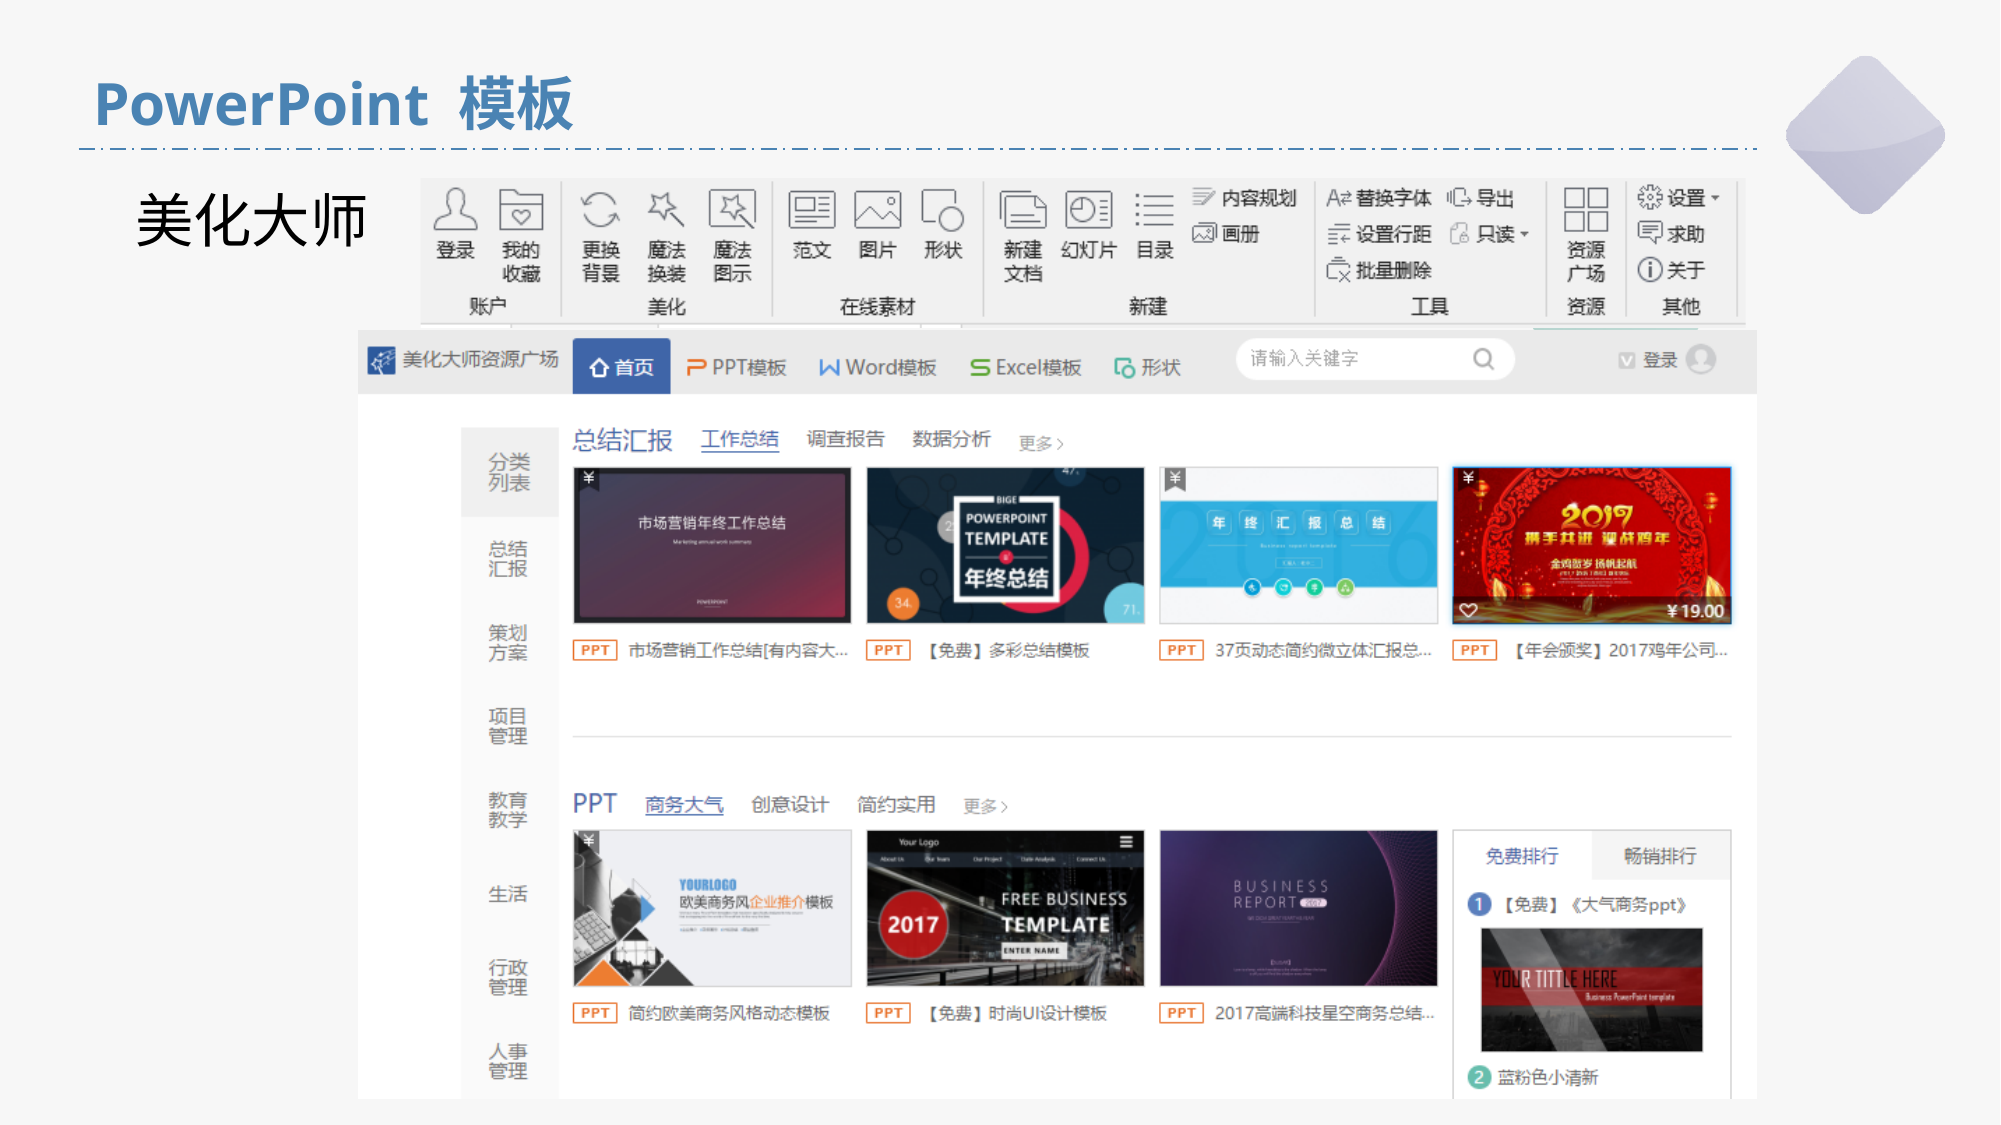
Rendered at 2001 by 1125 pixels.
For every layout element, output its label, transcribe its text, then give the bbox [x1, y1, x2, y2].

picture [1780, 49, 1951, 220]
text_box 美化大师 [120, 176, 1220, 262]
text_box PowerPoint 模板 [78, 60, 764, 145]
picture [358, 177, 1757, 1099]
